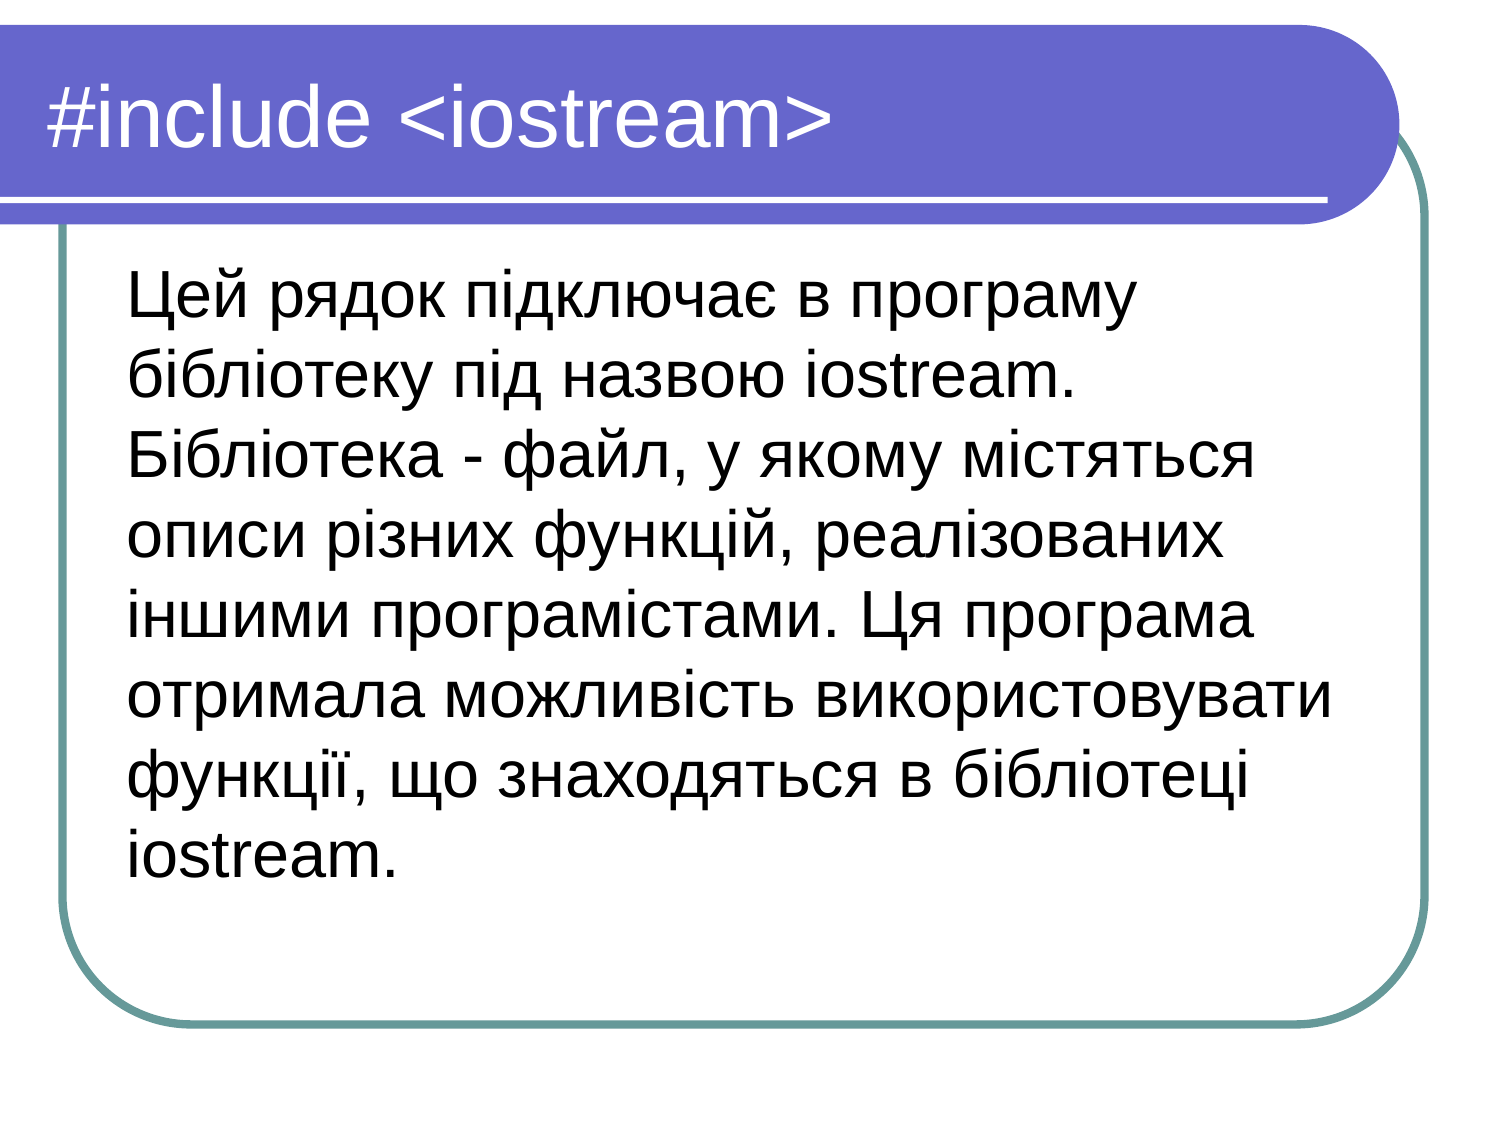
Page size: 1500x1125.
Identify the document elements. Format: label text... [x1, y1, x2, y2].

text_box #include <iostream> [32, 37, 1347, 188]
text_box Цей рядок підключає в програму бібліотеку під назвою iostream. Бібліотека - файл, у якому містяться описи різних функцій, реалізованих іншими програмістами. Ця програма отримала можливість використовувати функції, що знаходяться в бібліотеці iostream. [111, 243, 1412, 969]
